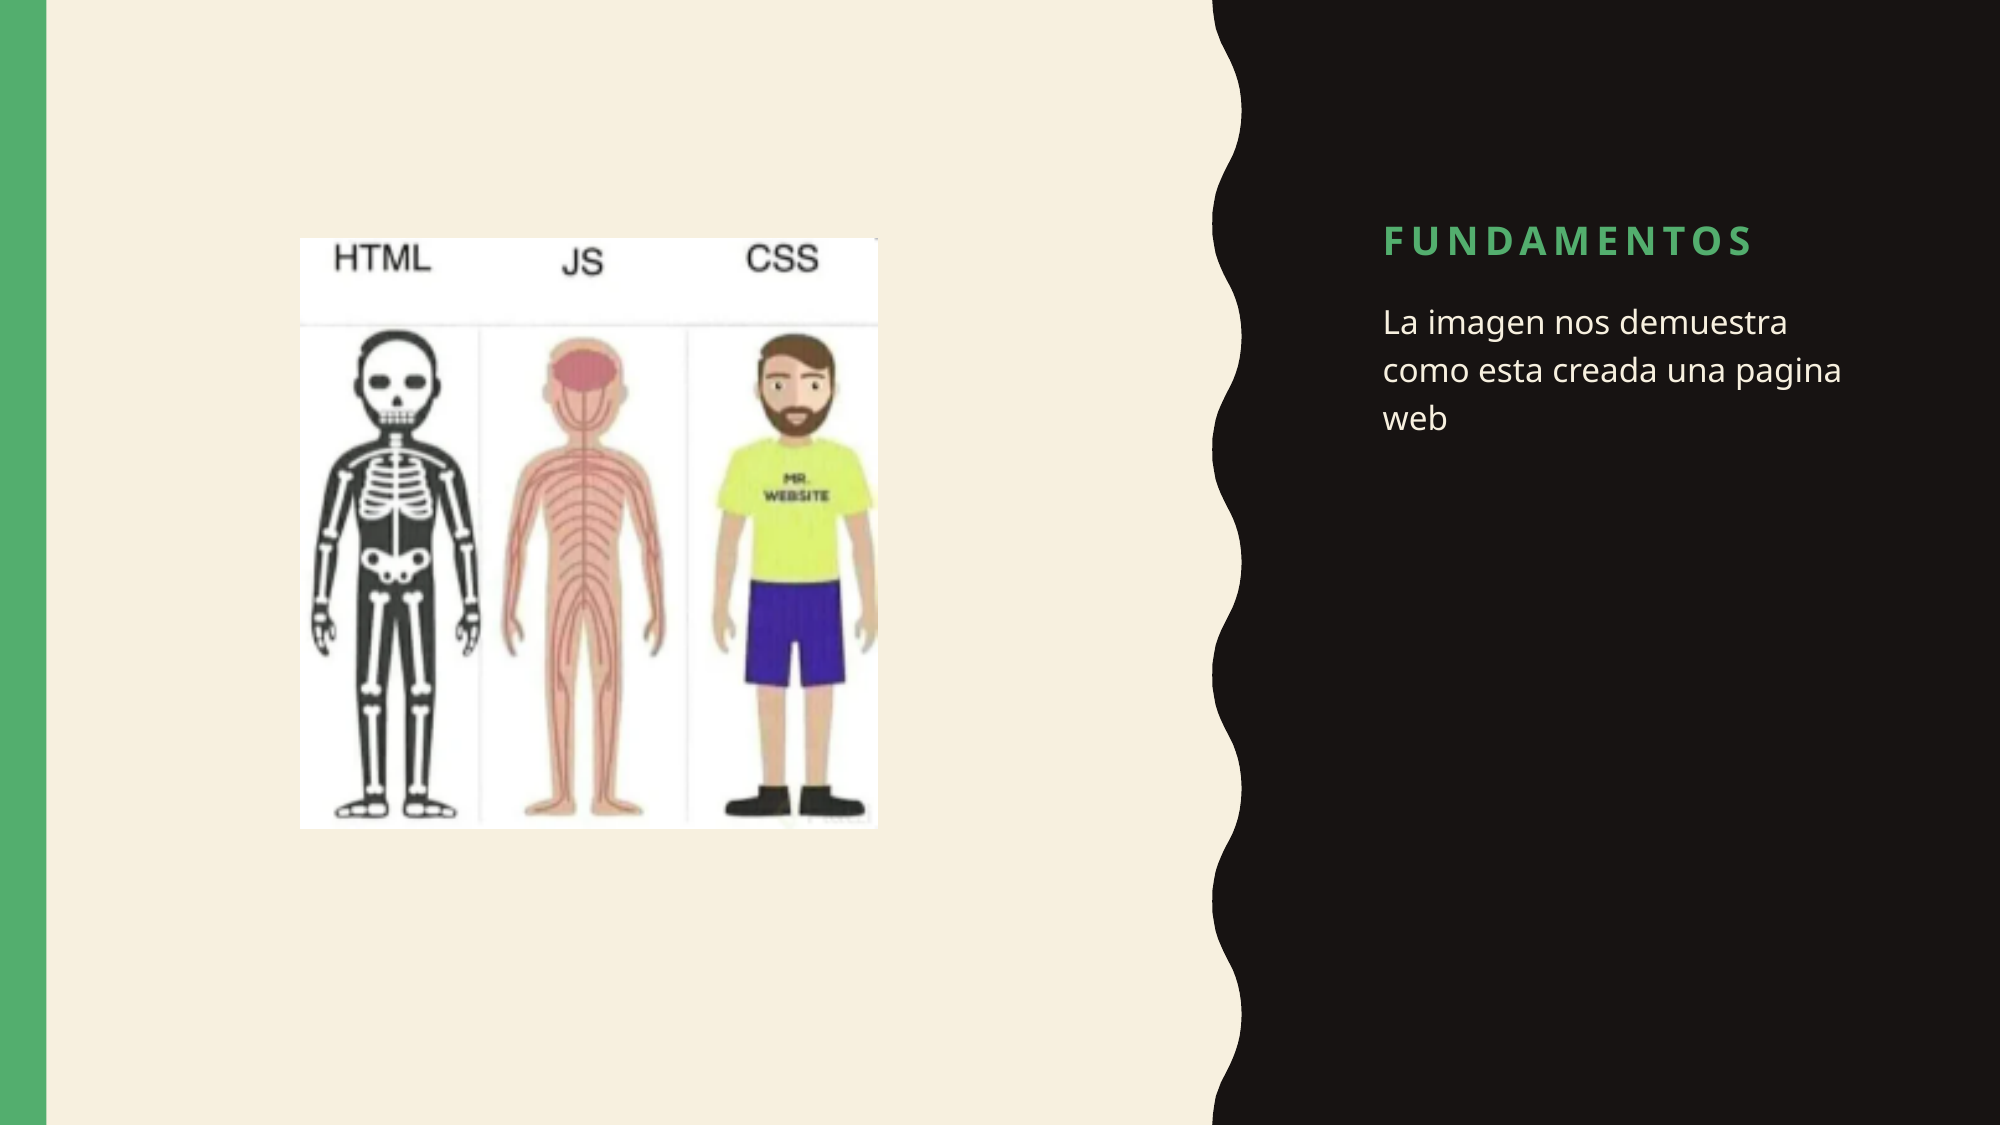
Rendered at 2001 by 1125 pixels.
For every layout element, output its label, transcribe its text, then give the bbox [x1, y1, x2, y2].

title Fundamentos [1367, 75, 1875, 272]
list La imagen nos demuestra como esta creada una pagina web [1367, 285, 1875, 969]
picture [300, 238, 878, 829]
